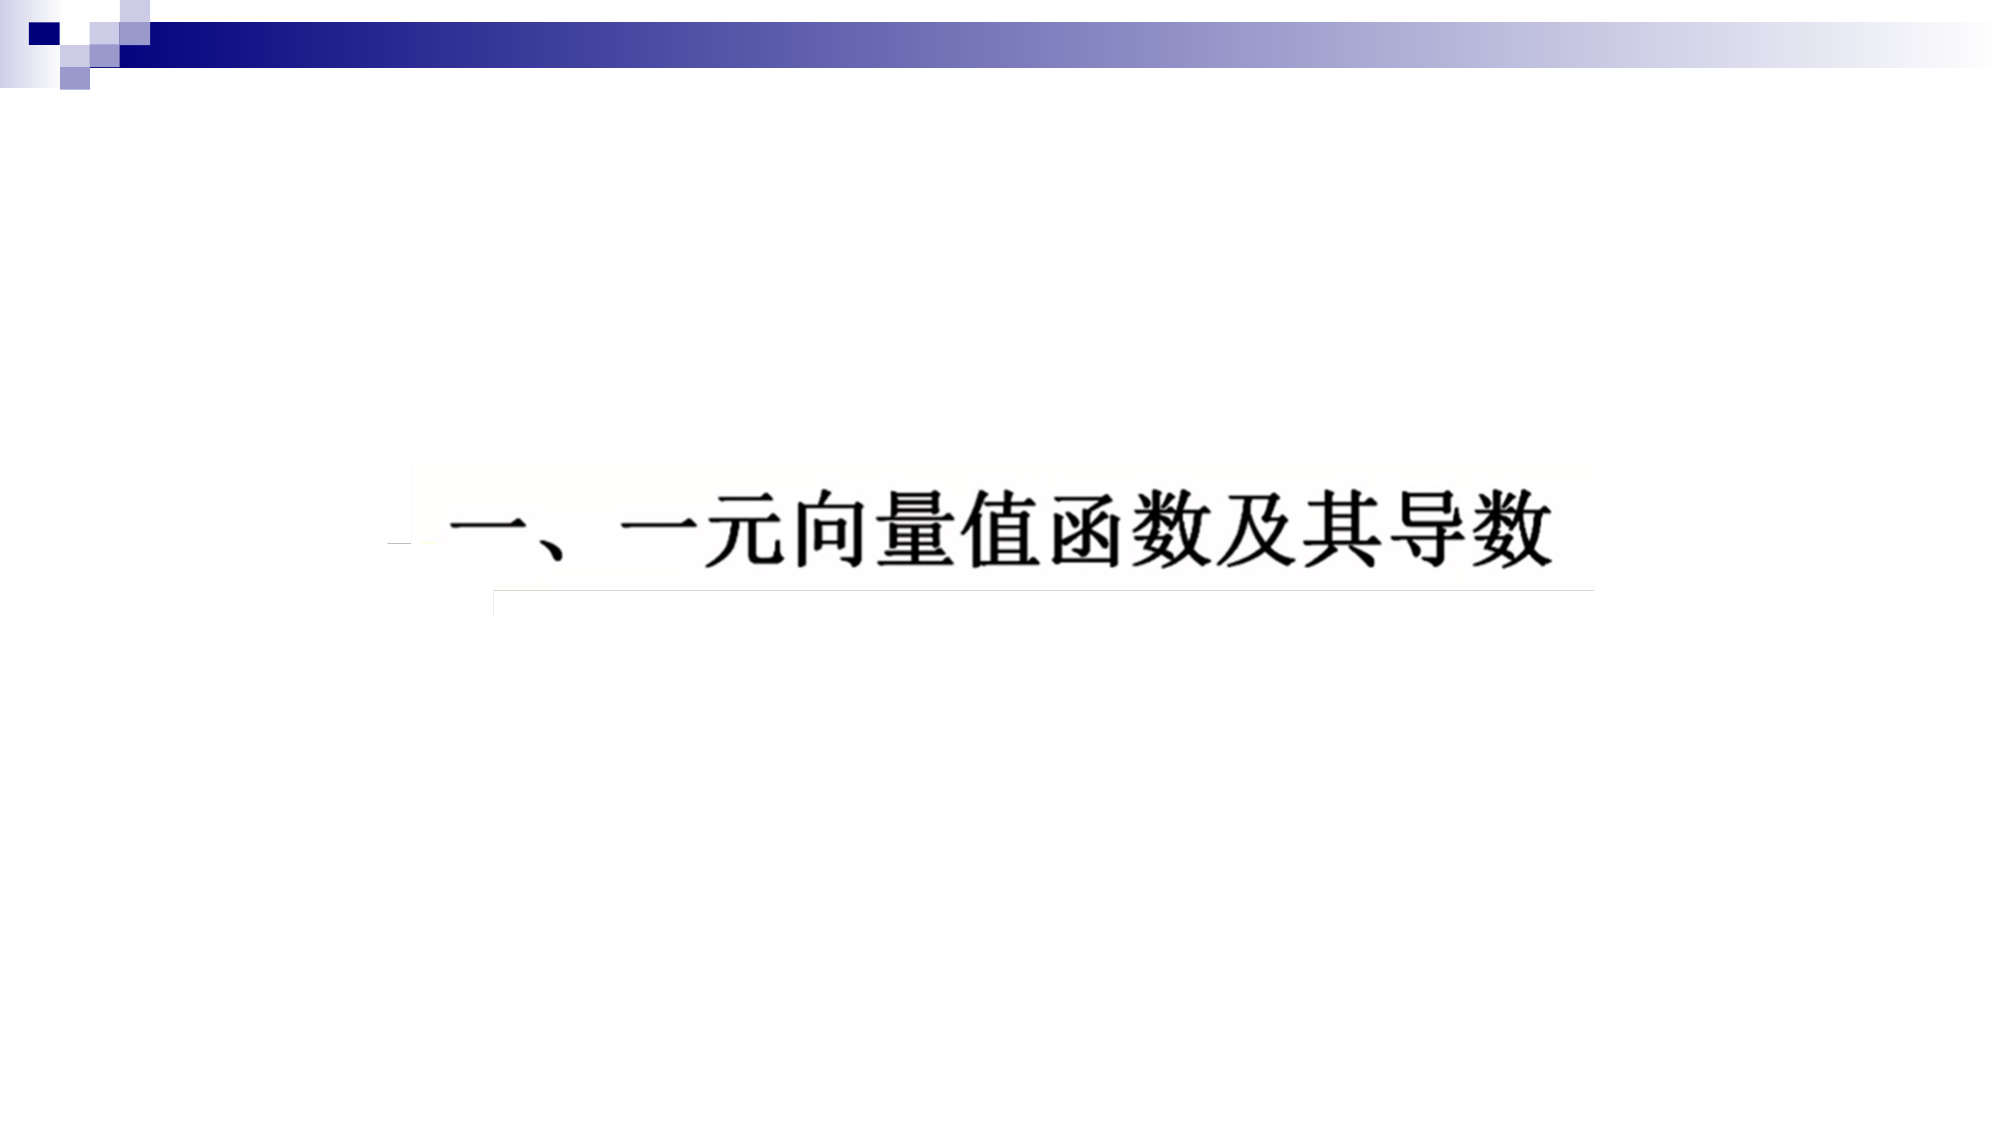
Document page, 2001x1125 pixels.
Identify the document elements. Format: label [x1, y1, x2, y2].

picture [387, 465, 1594, 617]
